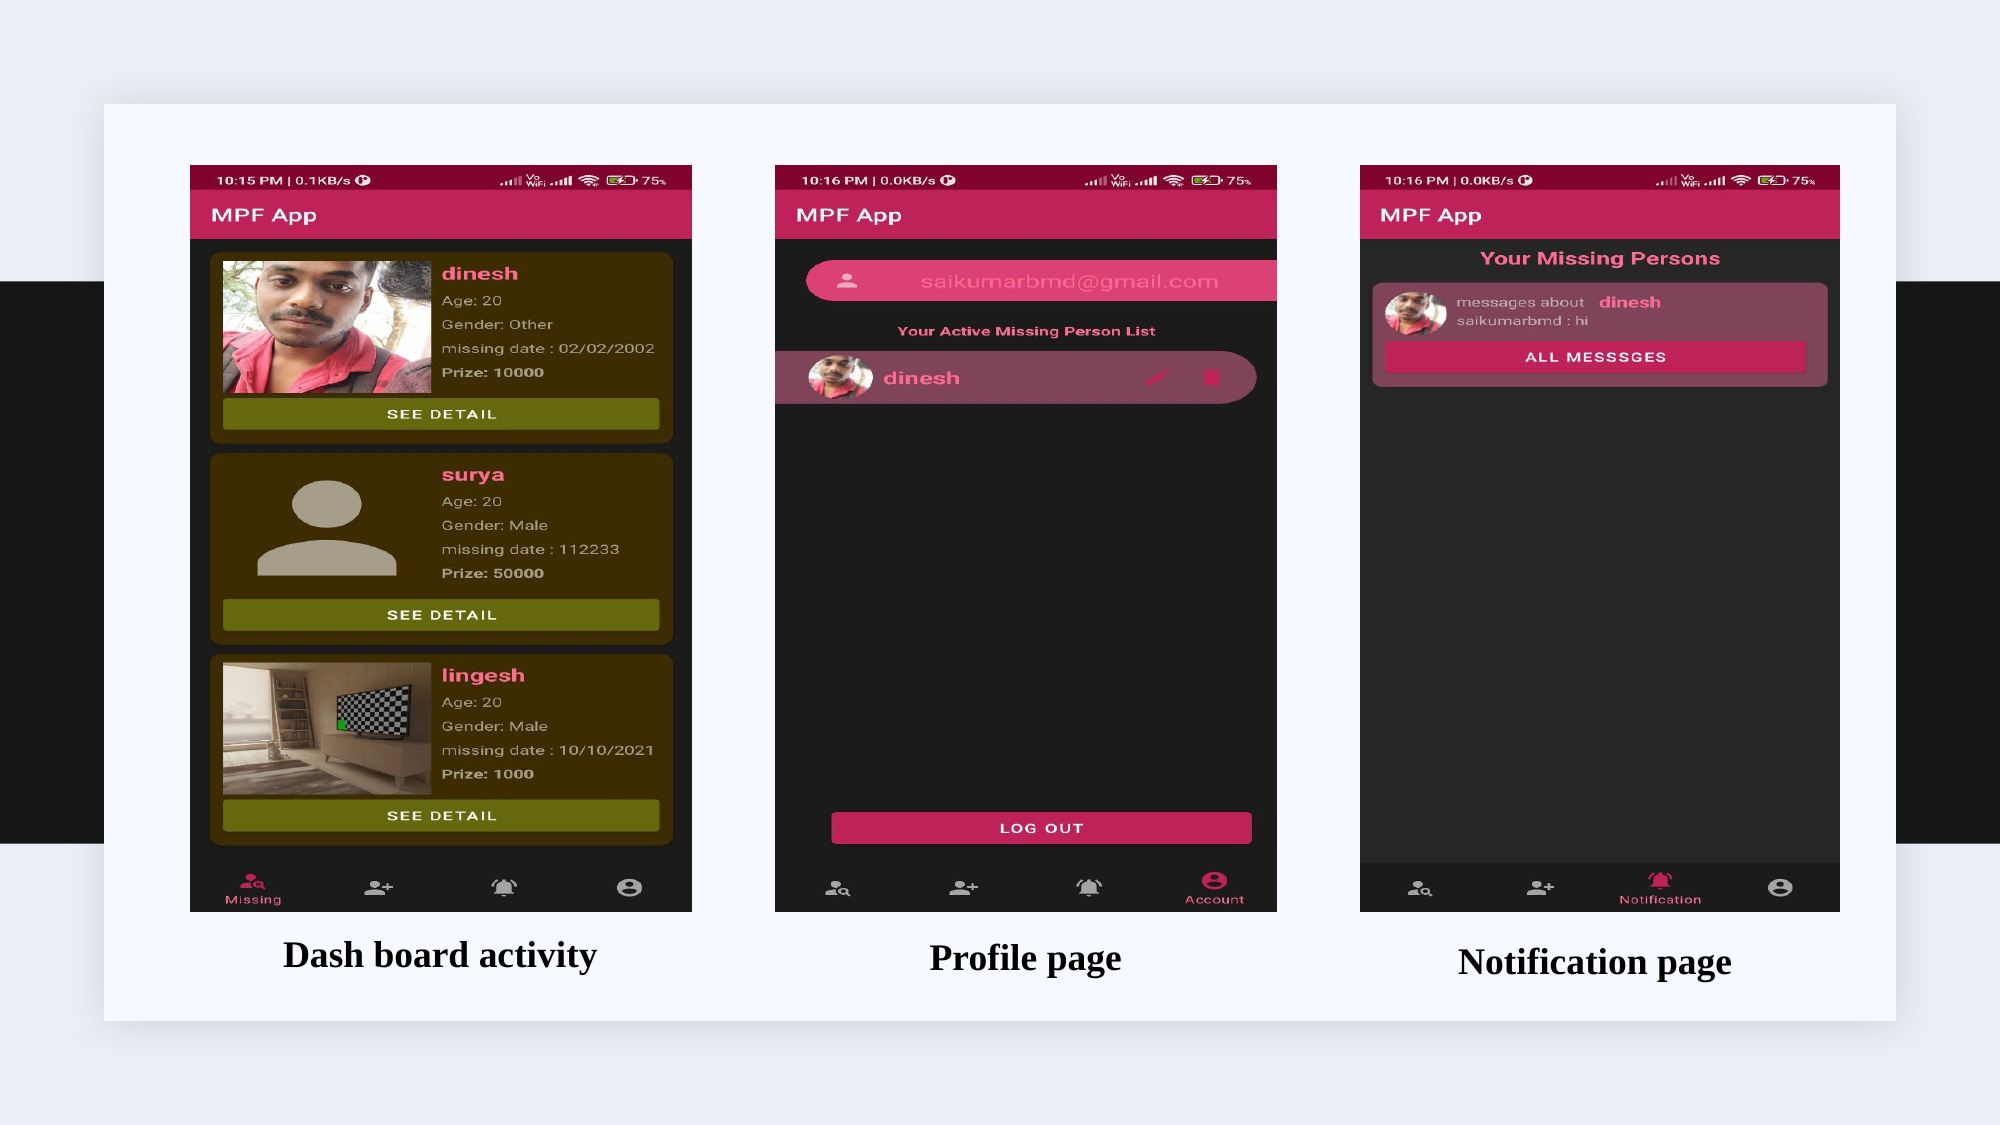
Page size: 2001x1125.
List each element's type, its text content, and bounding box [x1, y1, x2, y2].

text_box Profile page [914, 925, 1137, 986]
picture [1359, 164, 1841, 913]
text_box Notification page [1443, 929, 1757, 990]
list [774, 164, 1278, 913]
text_box Dash board activity [268, 922, 717, 983]
picture [189, 164, 693, 913]
